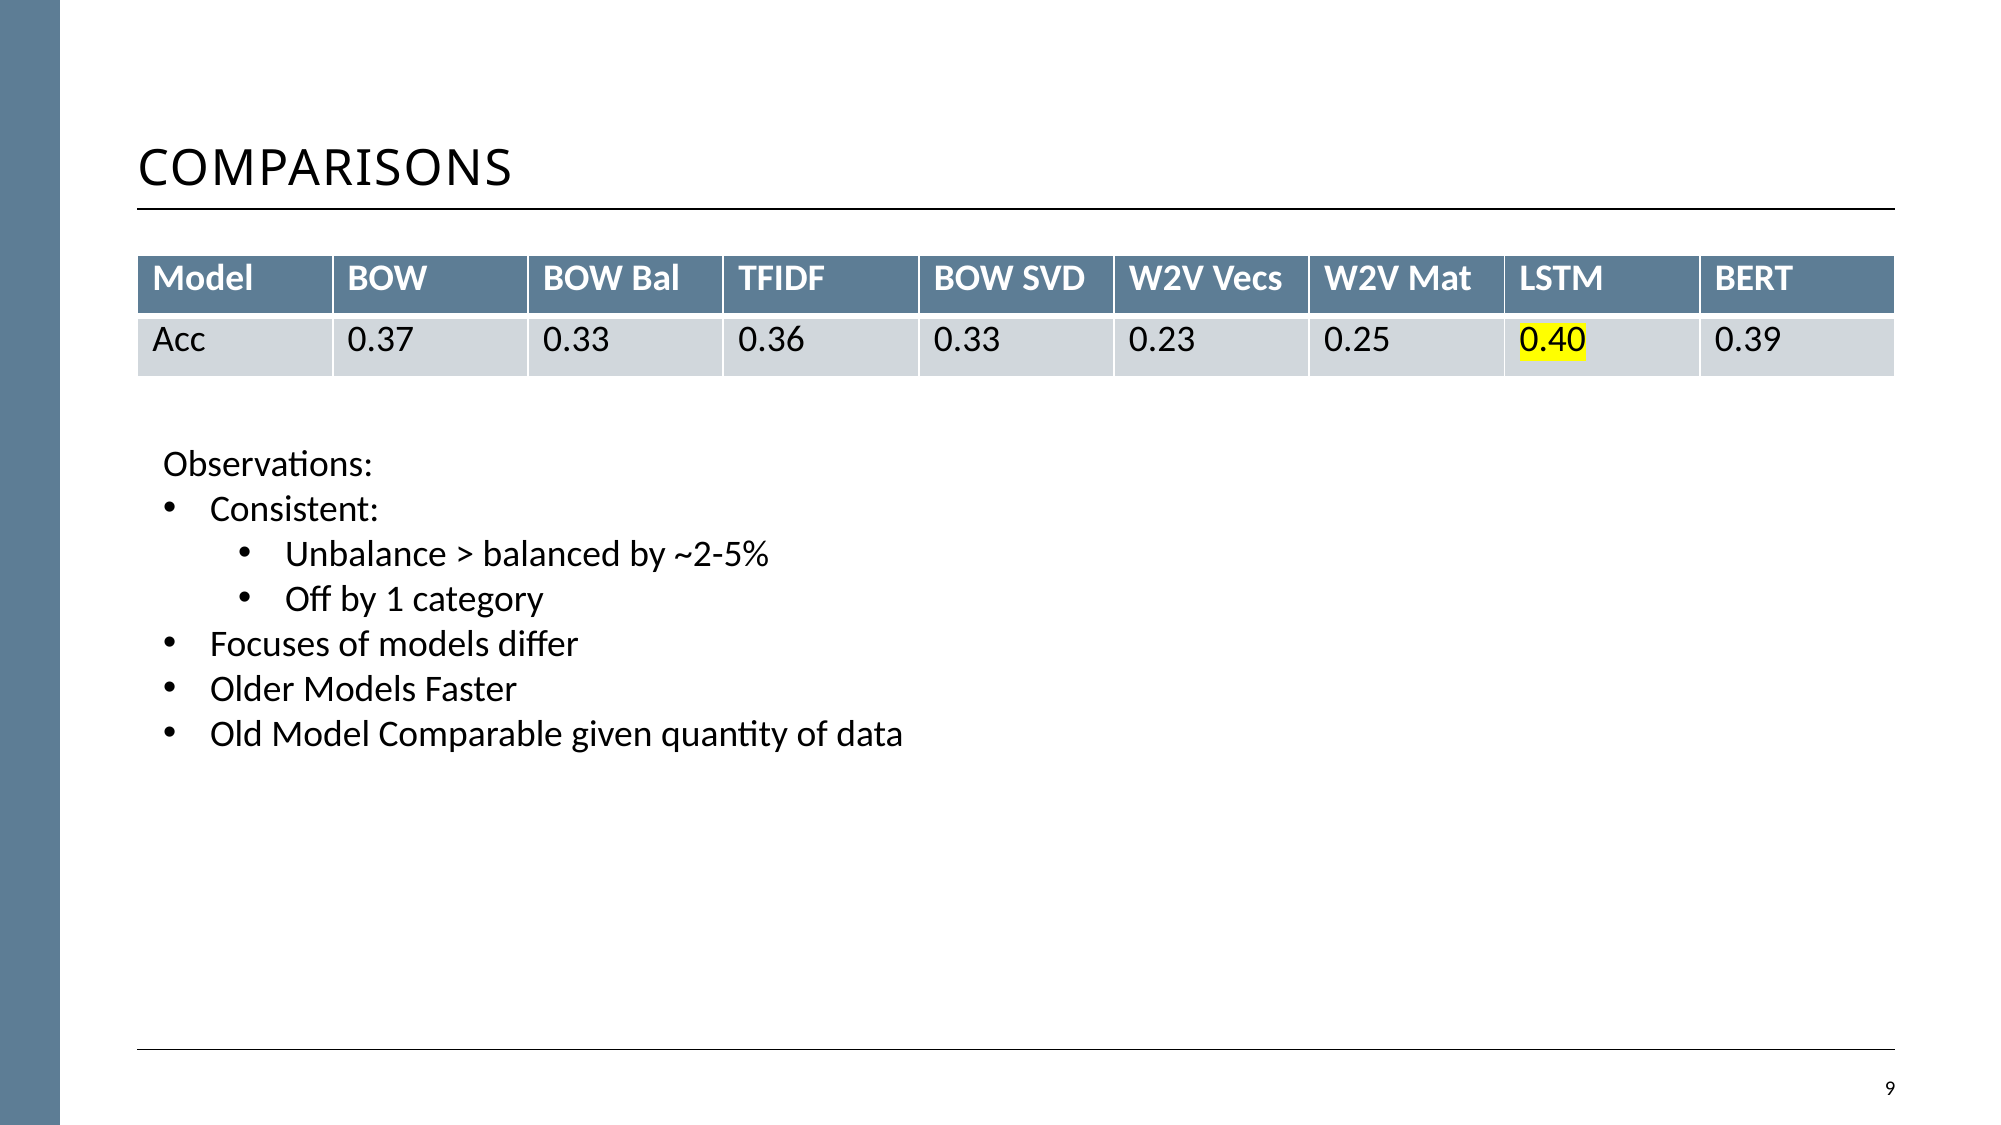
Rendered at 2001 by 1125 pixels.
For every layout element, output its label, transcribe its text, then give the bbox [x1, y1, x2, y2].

table_cell 0.40 [1505, 319, 1699, 376]
table_cell 0.23 [1115, 319, 1308, 376]
table_header W2V Vecs [1115, 256, 1308, 313]
title Comparisons [137, 34, 1896, 196]
table_header W2V Mat [1310, 256, 1504, 313]
table_cell 0.37 [334, 319, 527, 376]
table_header BOW [334, 256, 527, 313]
table_header TFIDF [724, 256, 918, 313]
table_cell 0.39 [1701, 319, 1894, 376]
table_header BERT [1701, 256, 1894, 313]
table_cell 0.33 [920, 319, 1113, 376]
table_cell 0.36 [724, 319, 918, 376]
table_header Model [138, 256, 332, 313]
slide_number 8 [1819, 1050, 1896, 1125]
table_cell 0.33 [529, 319, 722, 376]
table_cell 0.25 [1310, 319, 1504, 376]
text_box Observations: Consistent: Unbalance > balanced by ~2-5% Off by 1 category Focuses of models differ Older Models Faster Old Model Comparable given quantity of data [148, 431, 920, 761]
table_header BOW SVD [920, 256, 1113, 313]
table_header BOW Bal [529, 256, 722, 313]
table_cell Acc [138, 319, 332, 376]
table_header LSTM [1505, 256, 1699, 313]
